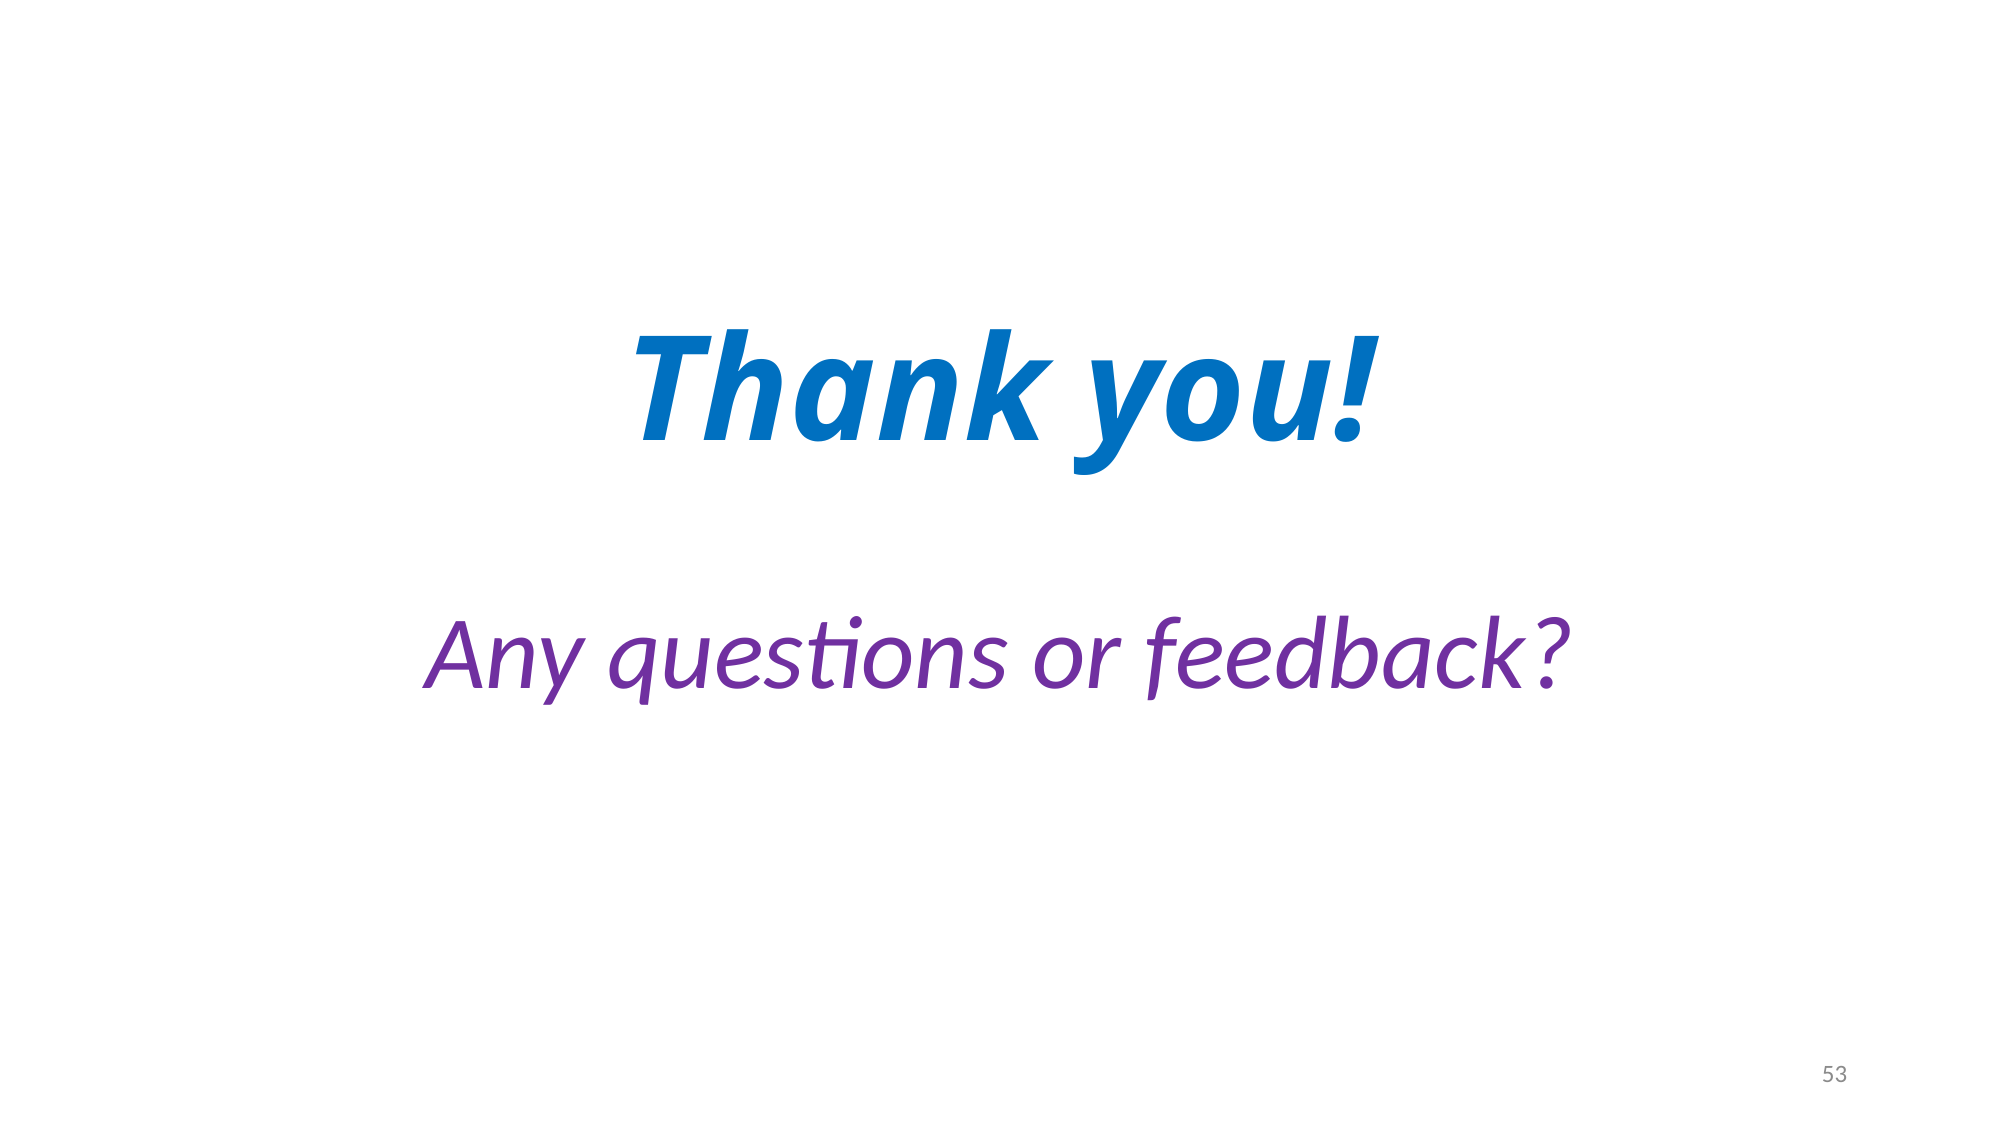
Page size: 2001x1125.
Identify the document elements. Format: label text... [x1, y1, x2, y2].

title Thank you! [249, 184, 1750, 480]
subtitle Any questions or feedback? [249, 590, 1750, 863]
slide_number 53 [1412, 1042, 1863, 1103]
